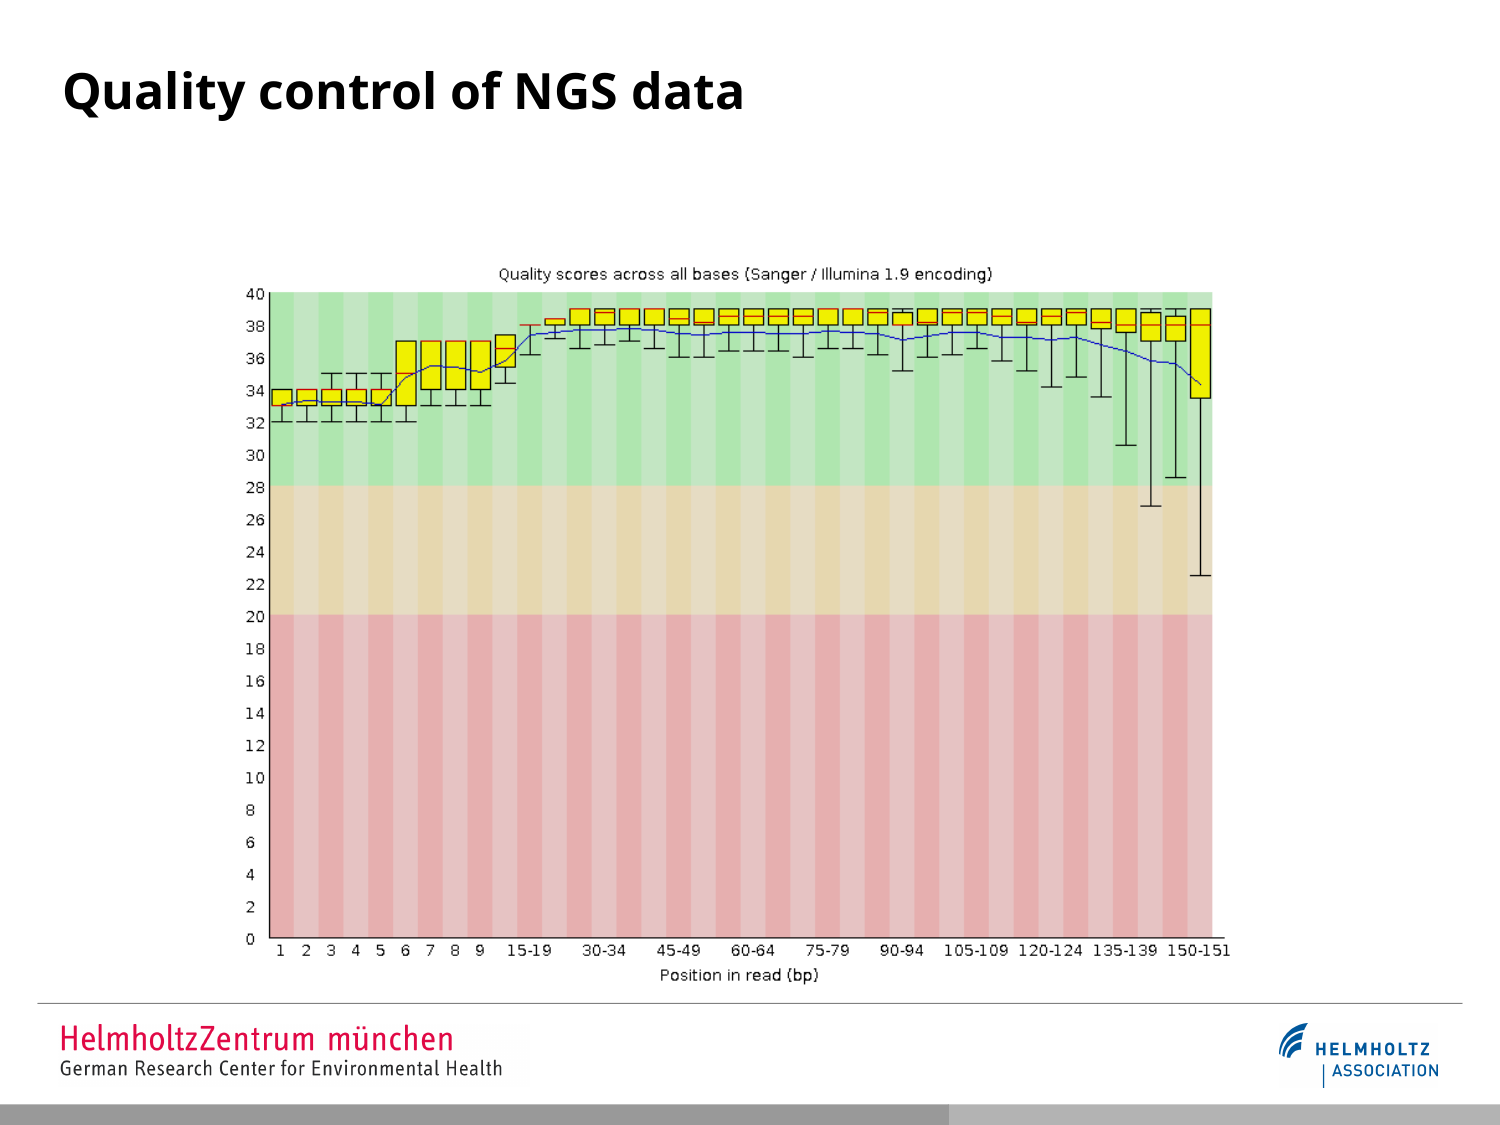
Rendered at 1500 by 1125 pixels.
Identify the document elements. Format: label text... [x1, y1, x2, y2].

picture [1279, 1023, 1438, 1088]
picture [243, 255, 1236, 988]
picture [58, 1024, 530, 1087]
title Quality control of NGS data [47, 52, 1401, 200]
